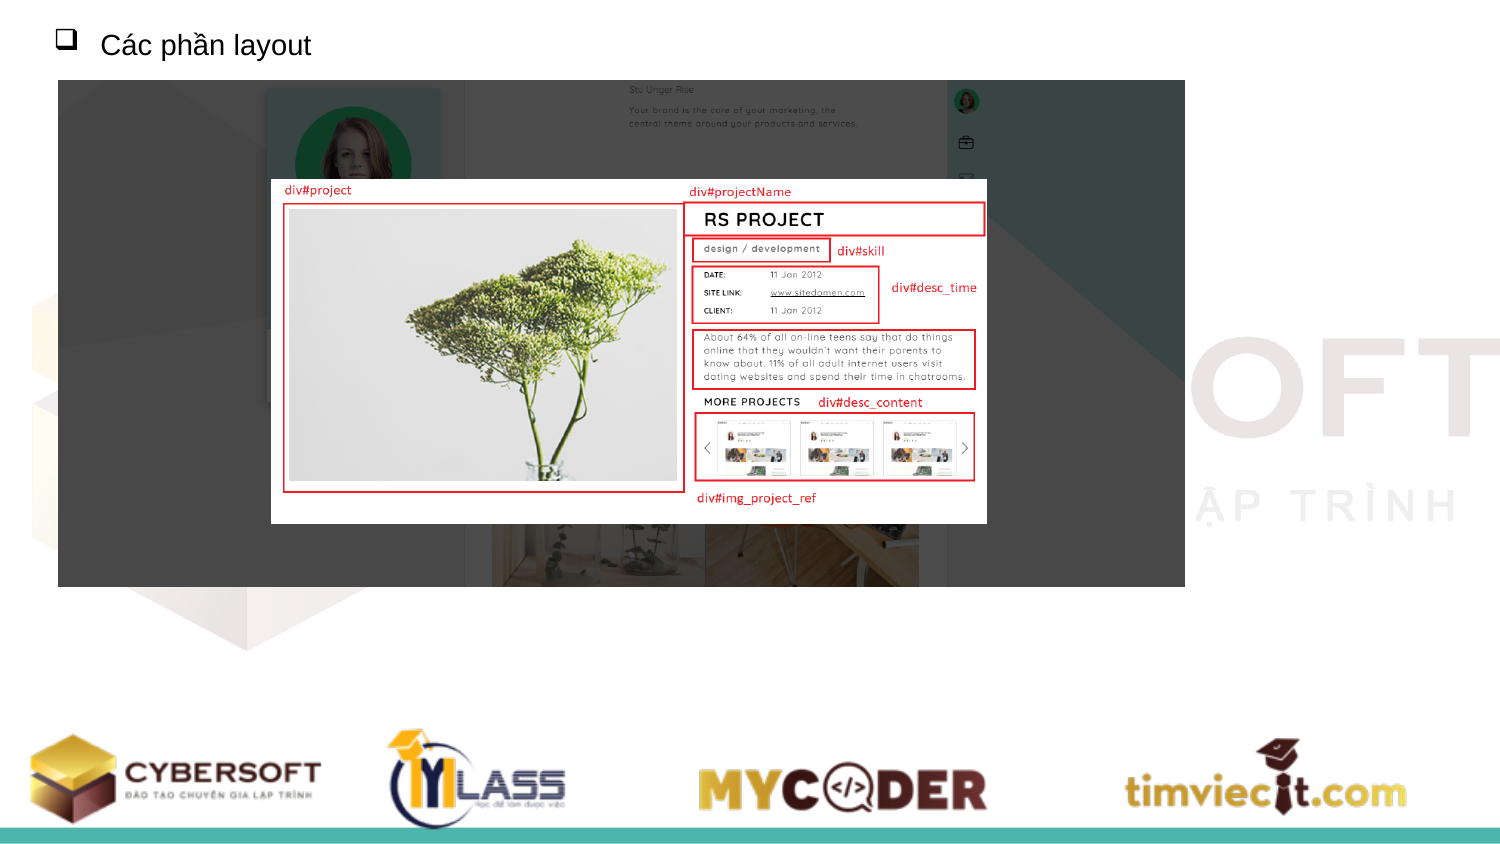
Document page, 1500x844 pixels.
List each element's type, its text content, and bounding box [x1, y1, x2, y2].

picture [24, 698, 1435, 844]
picture [58, 80, 1185, 587]
text_box Các phần layout [20, 18, 770, 69]
